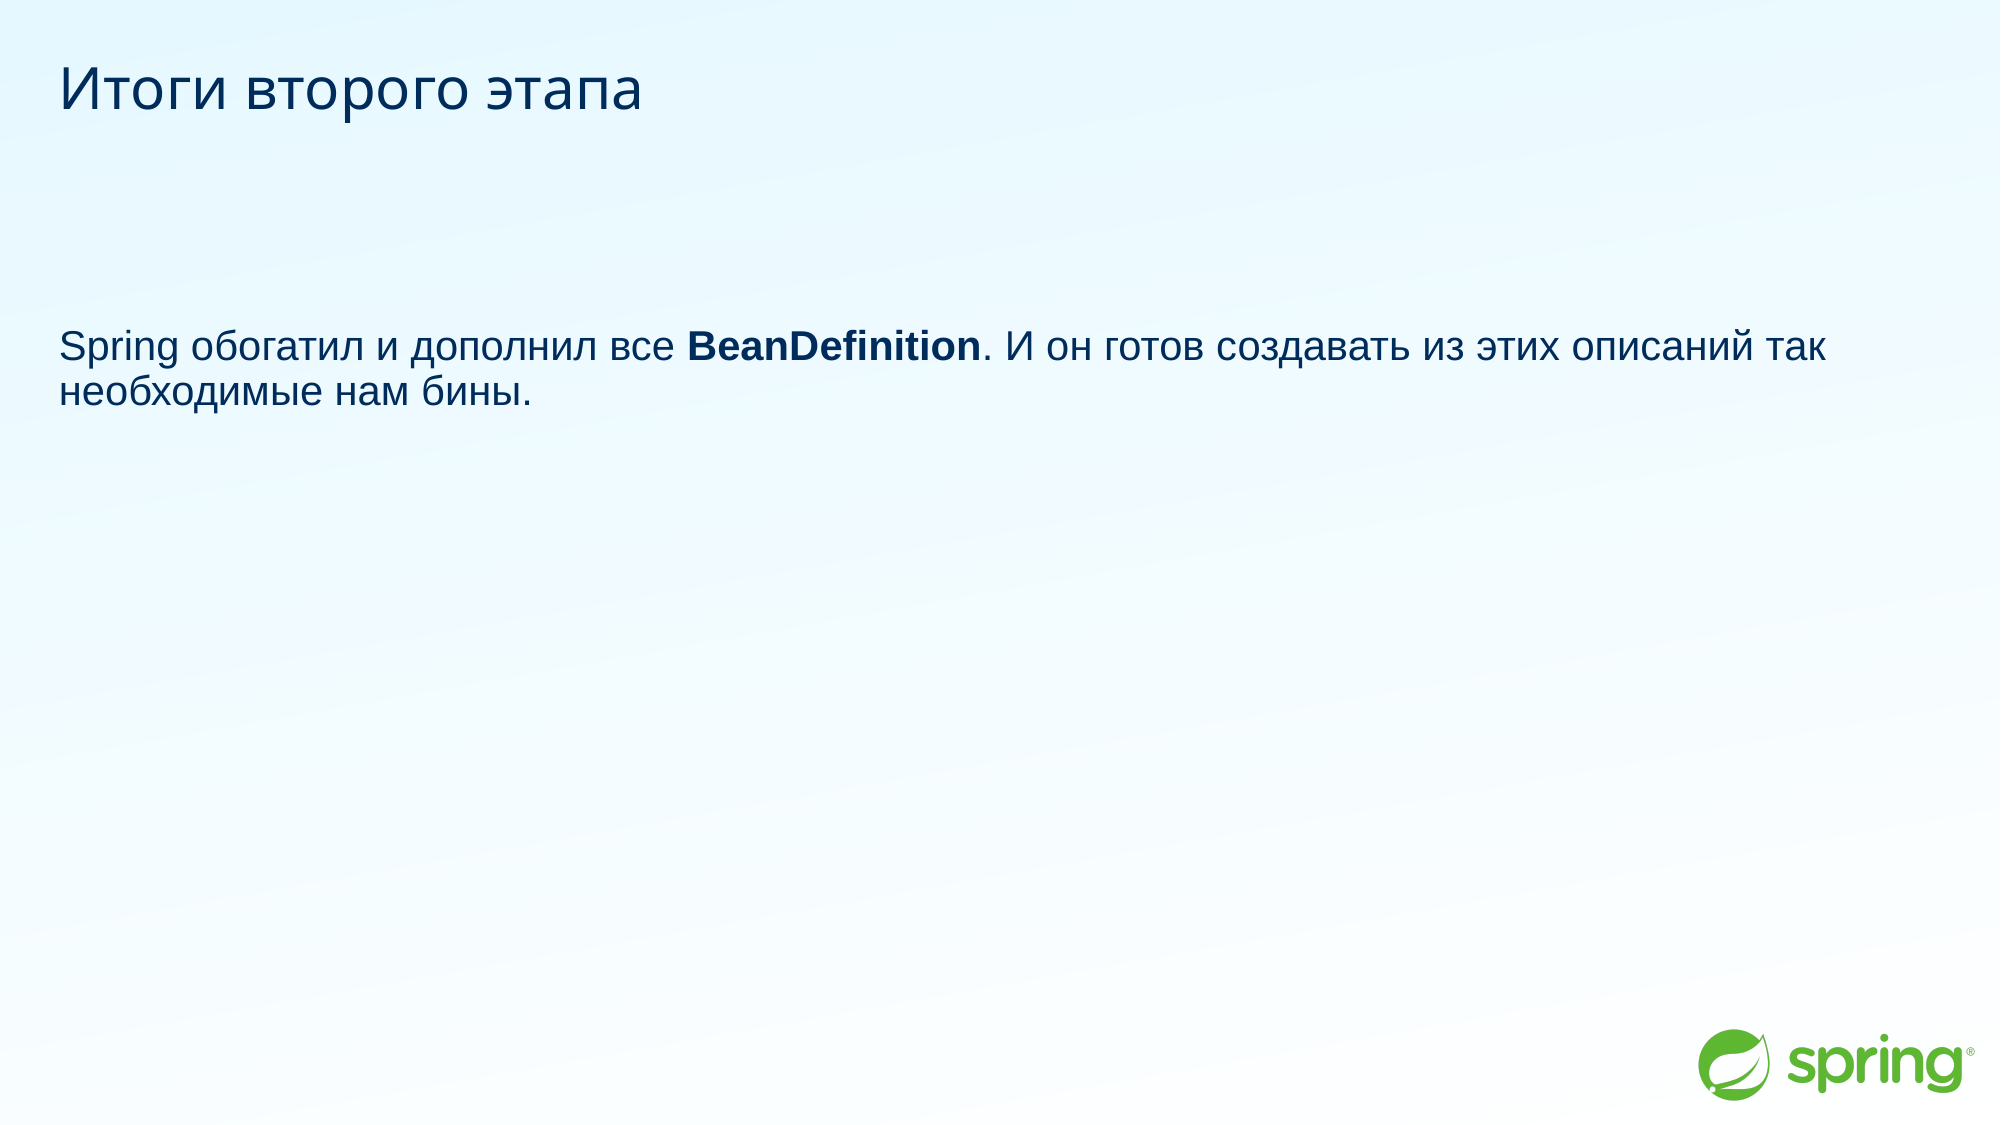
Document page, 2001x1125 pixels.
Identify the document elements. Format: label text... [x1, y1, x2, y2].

picture [1657, 944, 2000, 1125]
title Итоги второго этапа [58, 59, 704, 266]
list Spring обогатил и дополнил все BeanDefinition. И он готов создавать из этих описаний так необходимые нам бины. [59, 324, 1942, 1065]
